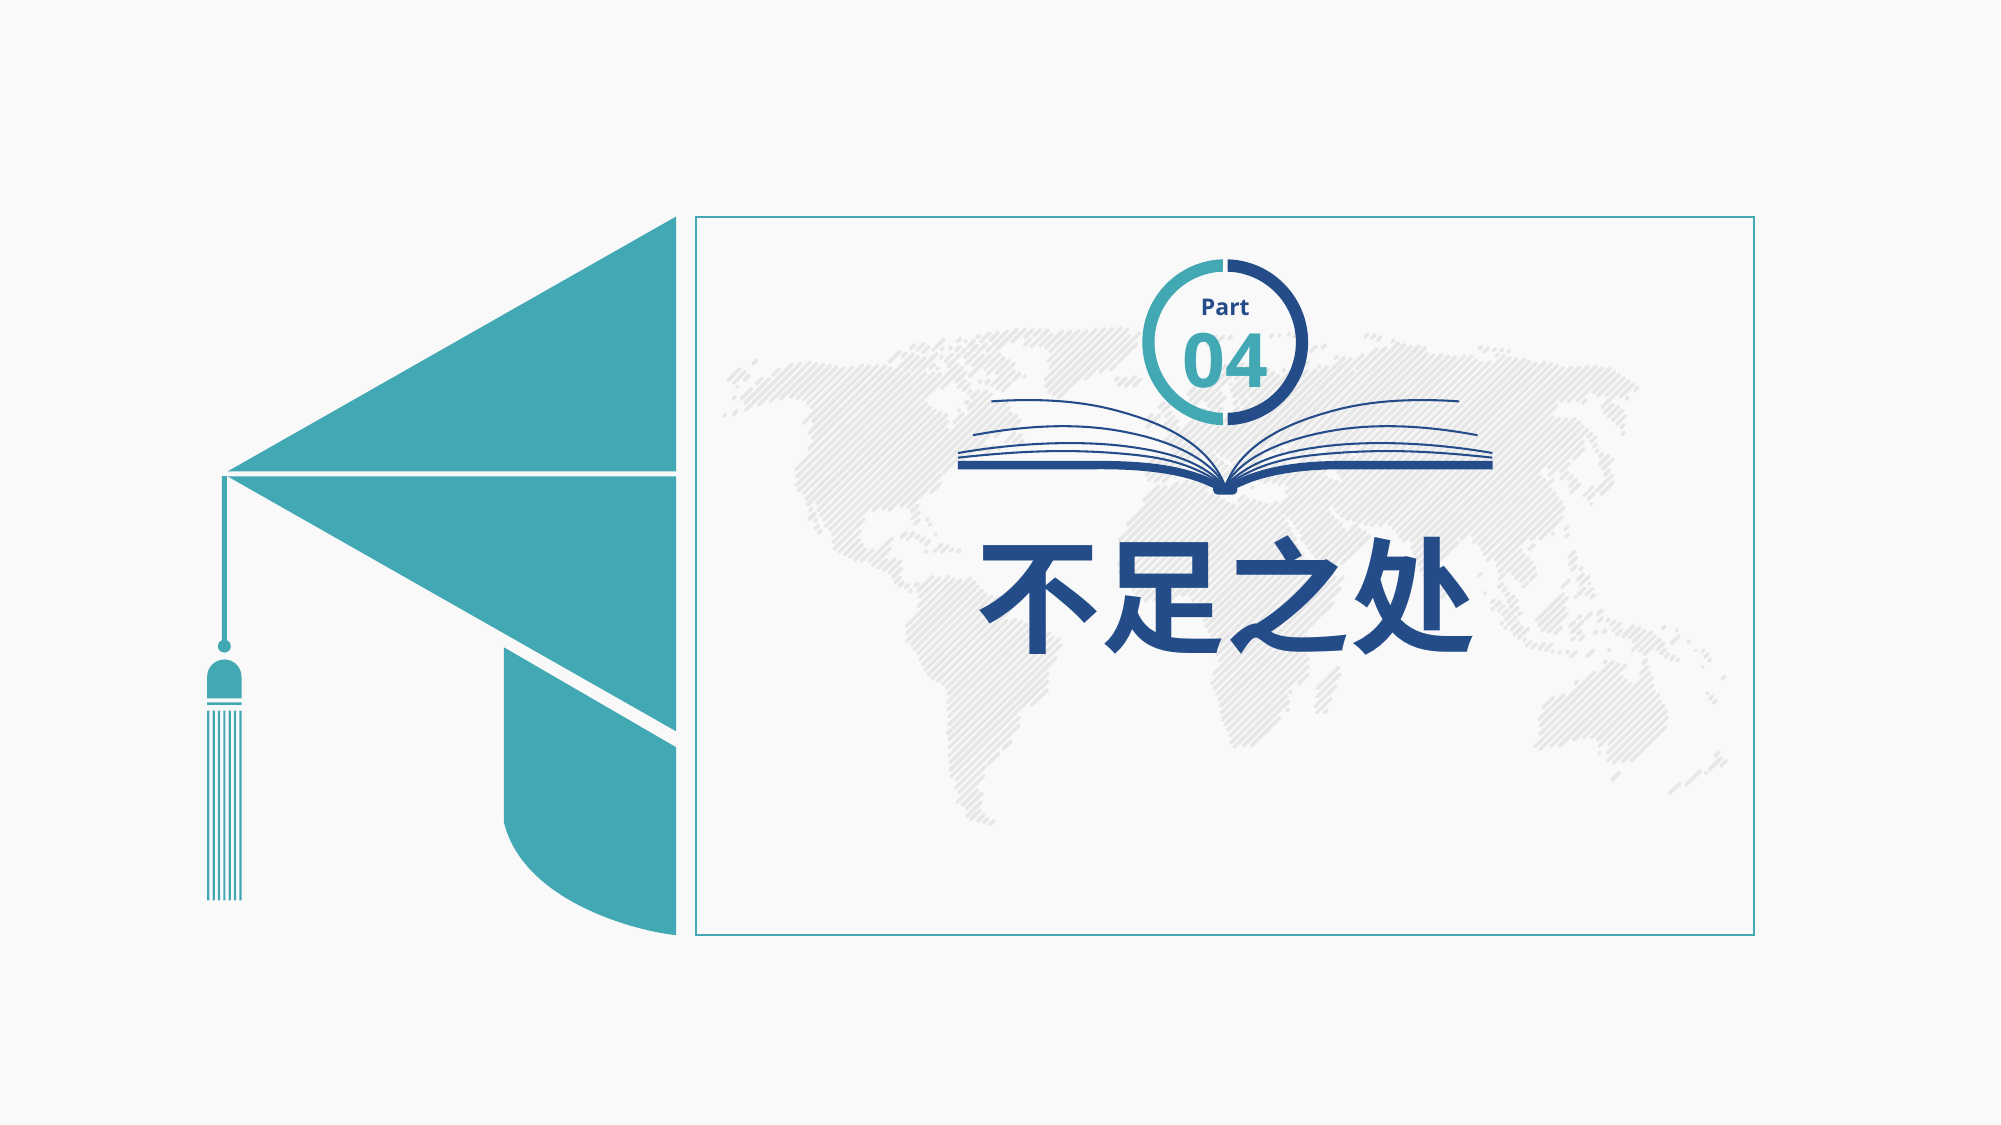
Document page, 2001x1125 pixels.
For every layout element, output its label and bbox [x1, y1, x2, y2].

text_box [695, 216, 1755, 936]
text_box [1142, 259, 1309, 398]
text_box [207, 216, 677, 936]
text_box [957, 398, 1493, 495]
